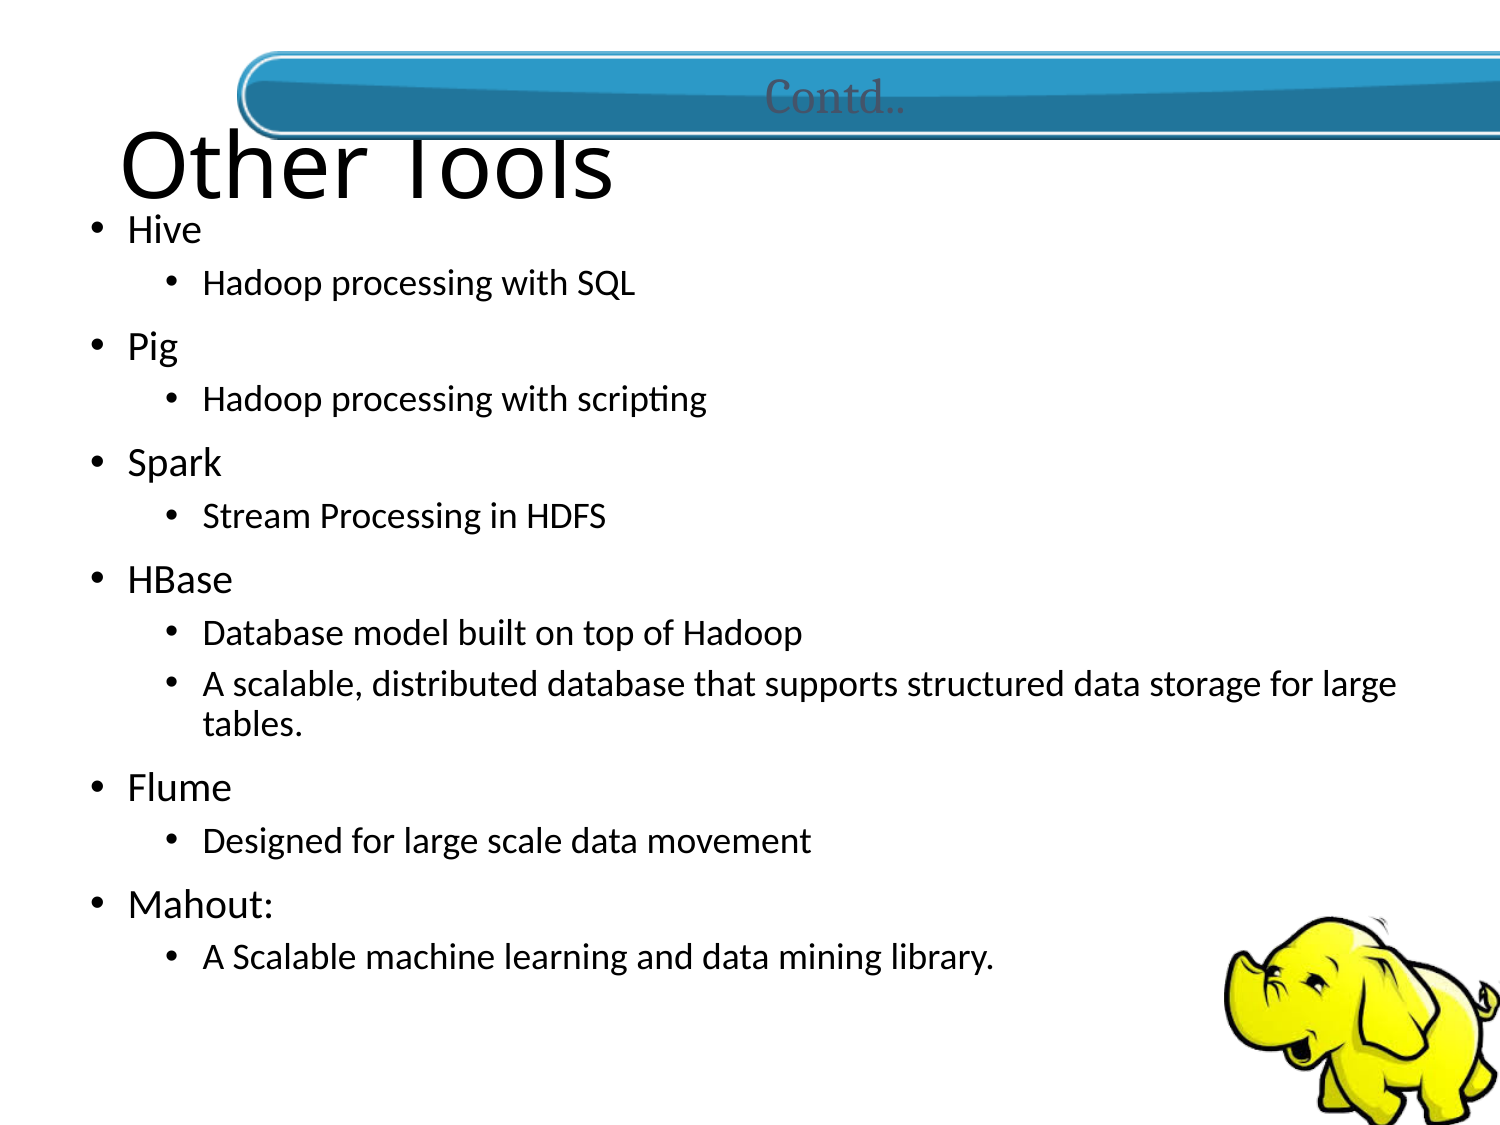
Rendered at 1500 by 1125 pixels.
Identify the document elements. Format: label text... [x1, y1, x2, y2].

picture [1224, 912, 1500, 1125]
list Hive Hadoop processing with SQL Pig Hadoop processing with scripting Spark Stream Processing in HDFS HBase Database model built on top of Hadoop A scalable, distributed database that supports structured data storage for large tables. Flume Designed for large scale data movement Mahout: A Scalable machine learning and data mining library. [75, 200, 1425, 1063]
picture [237, 51, 1500, 140]
title Other Tools [103, 59, 1397, 278]
